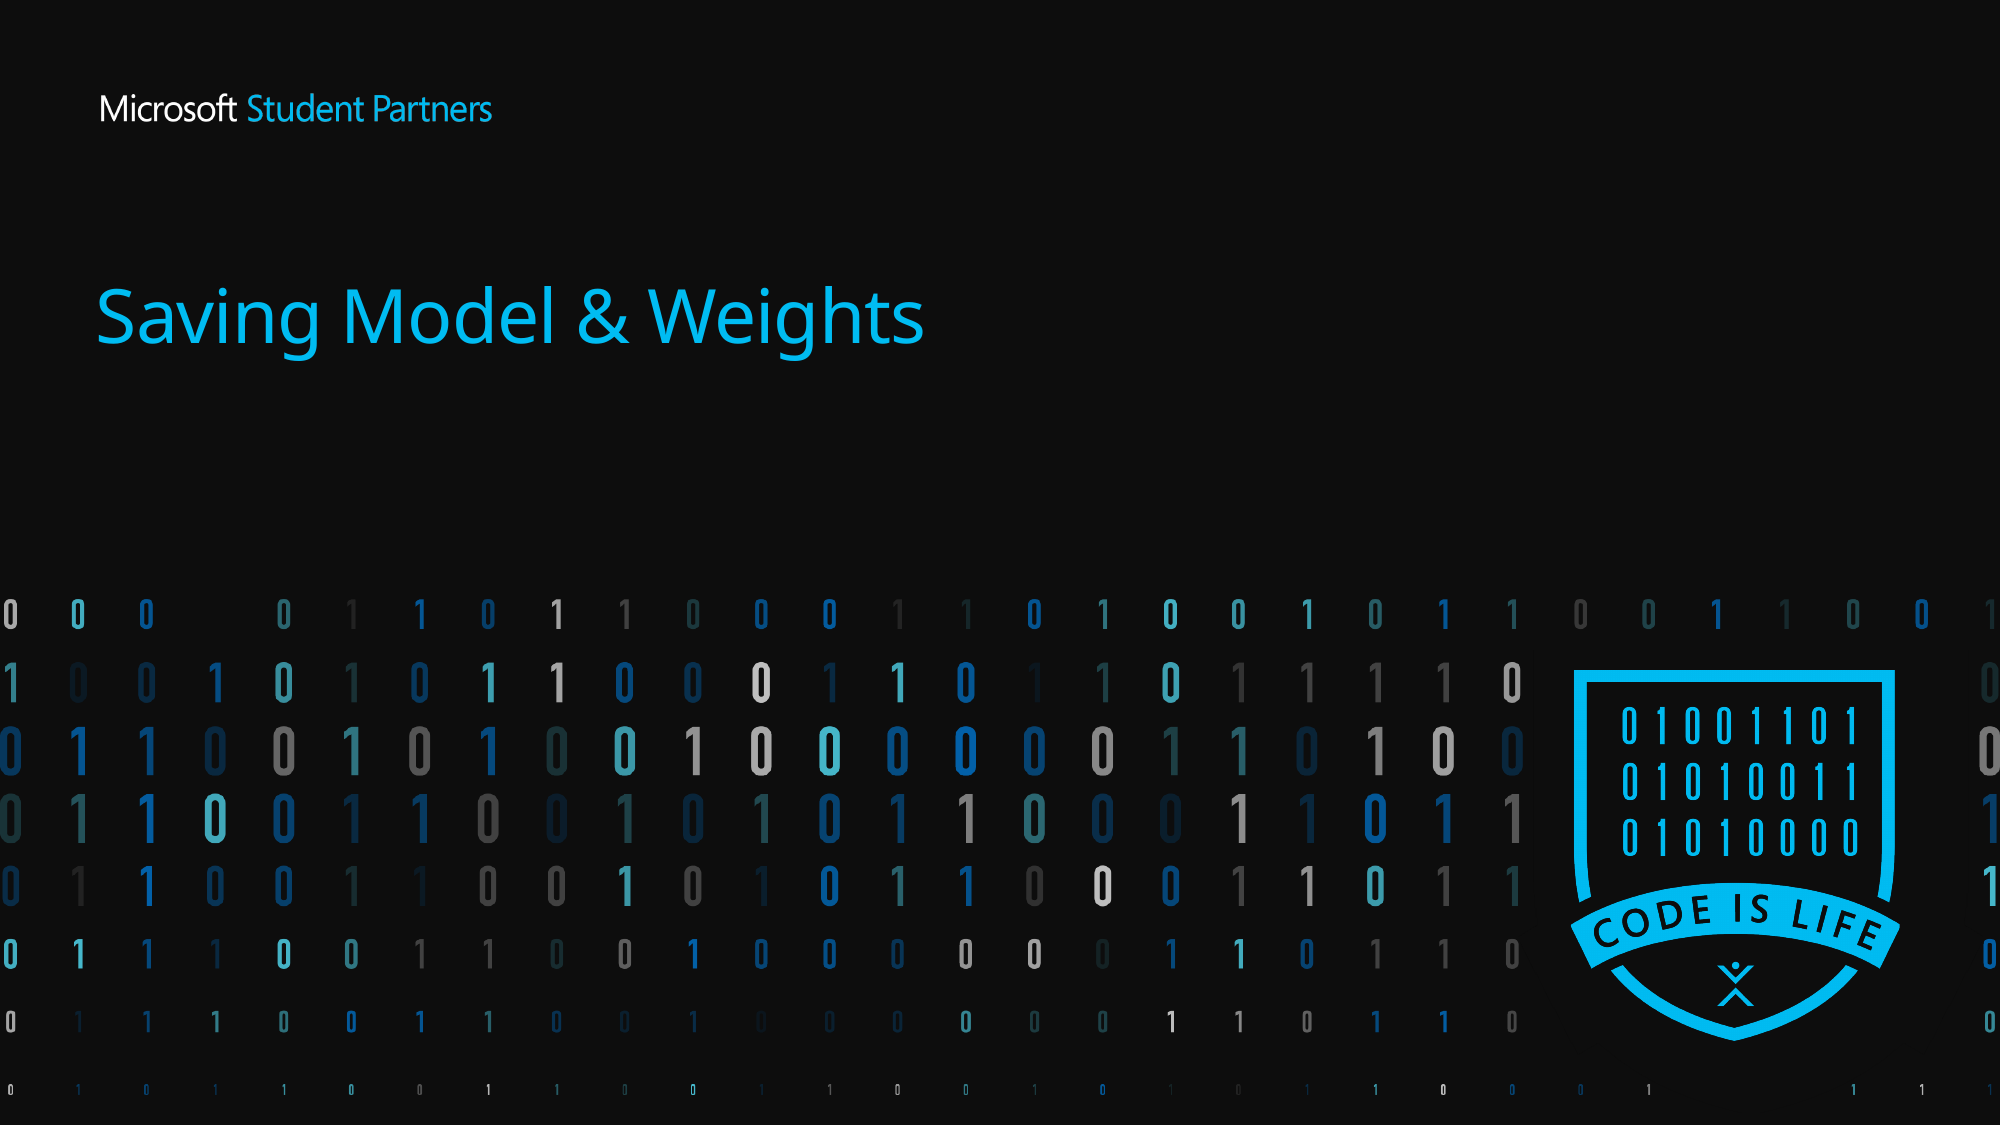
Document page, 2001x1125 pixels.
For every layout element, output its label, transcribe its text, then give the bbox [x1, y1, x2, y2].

picture [0, 562, 2000, 1095]
picture [95, 89, 496, 126]
title Saving Model & Weights [95, 267, 1905, 359]
